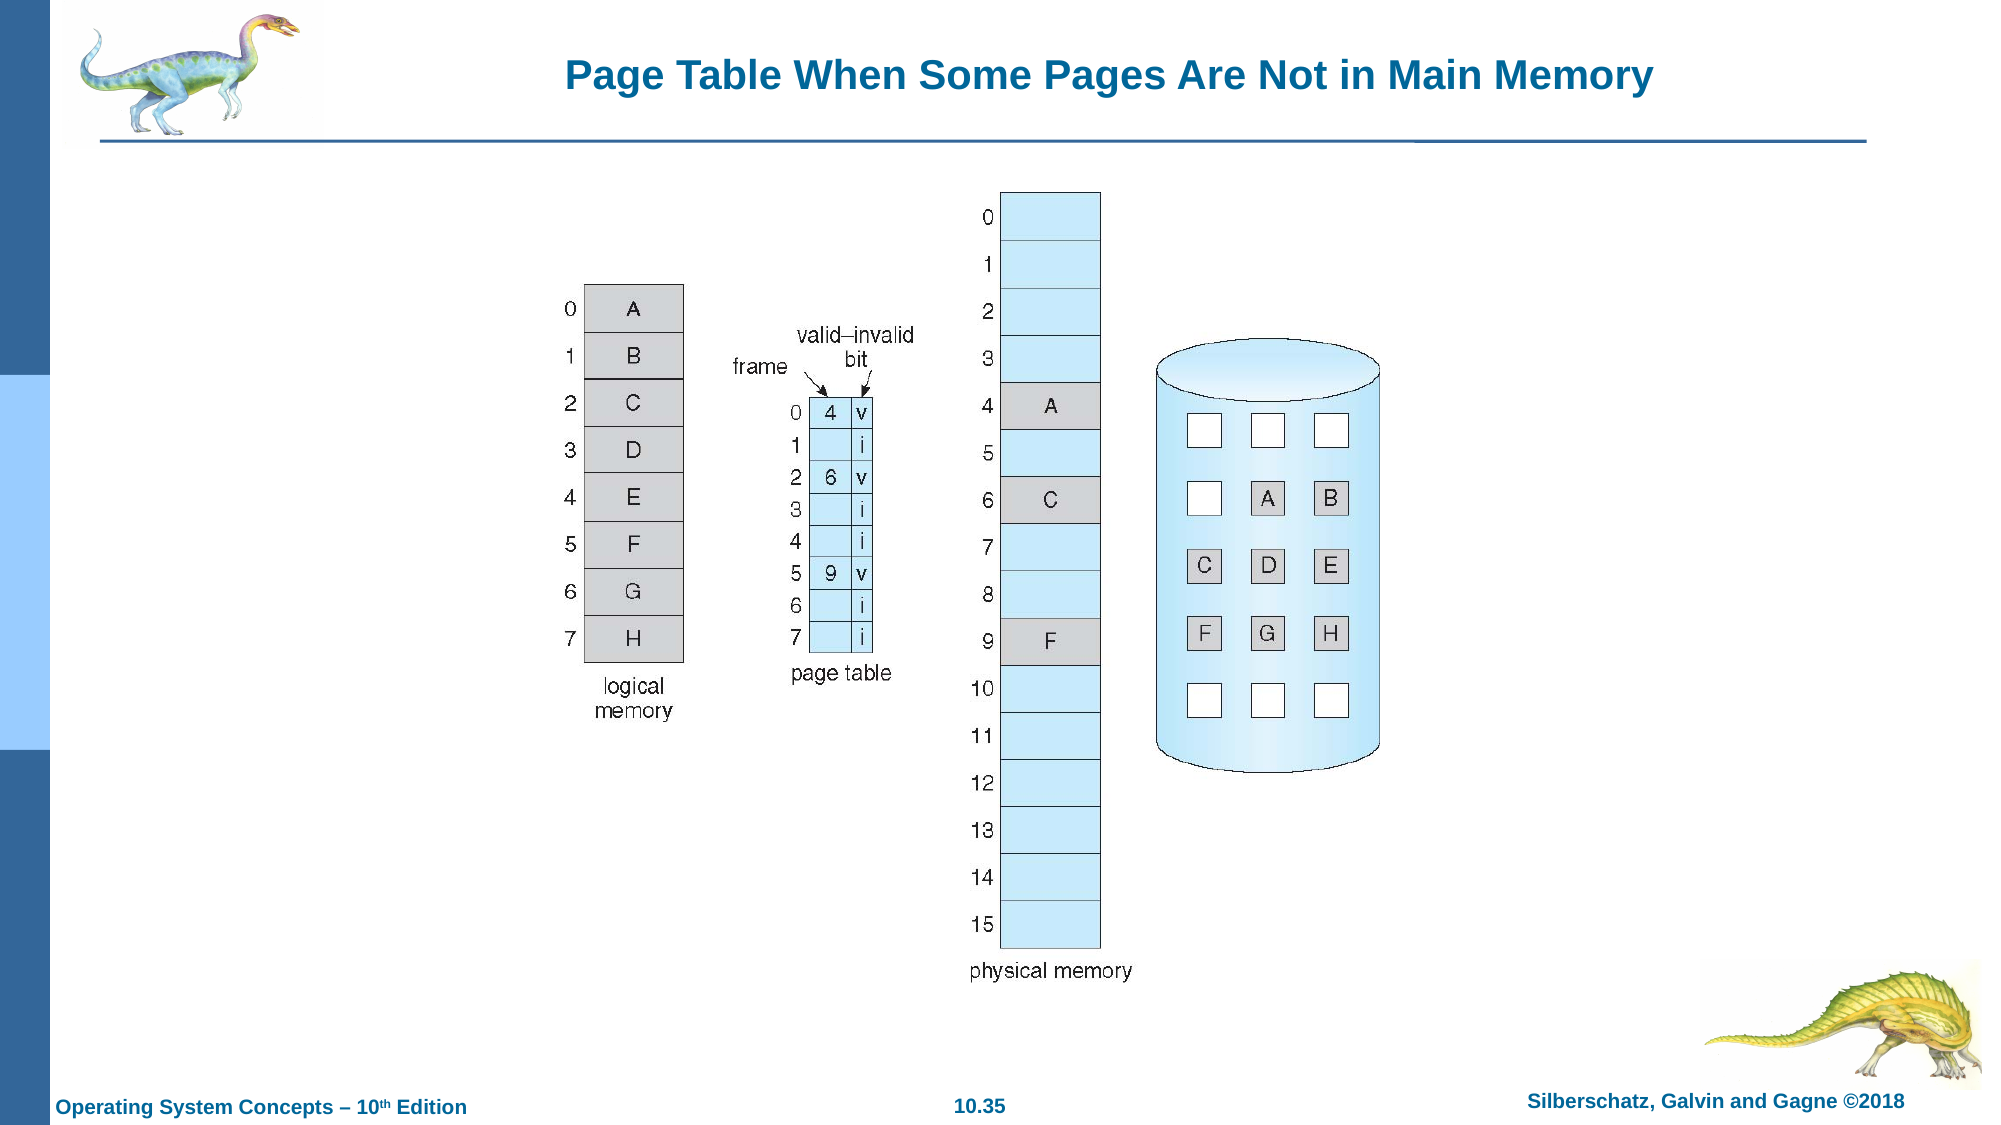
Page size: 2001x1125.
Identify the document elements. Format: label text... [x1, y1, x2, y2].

picture [1700, 959, 1982, 1090]
picture [564, 192, 1380, 984]
picture [62, 0, 324, 149]
title Page Table When Some Pages Are Not in Main Memory [429, 22, 1791, 106]
